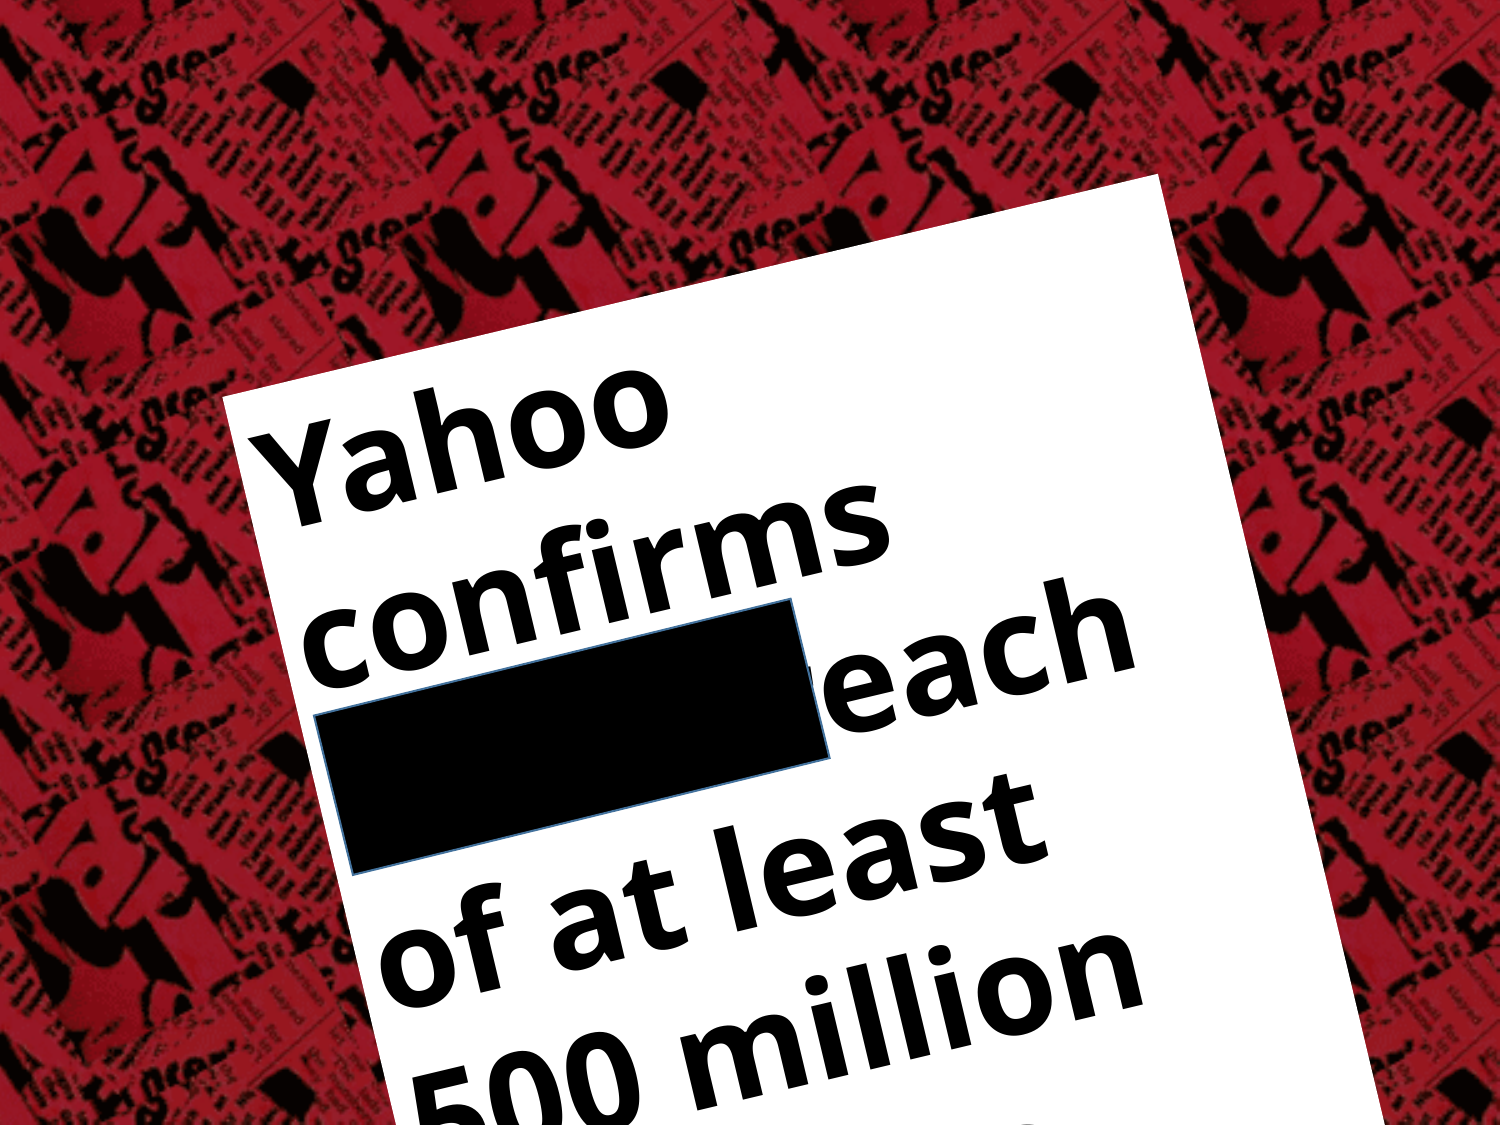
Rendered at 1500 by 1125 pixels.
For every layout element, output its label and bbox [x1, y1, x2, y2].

text_box [0, 0, 1500, 1125]
